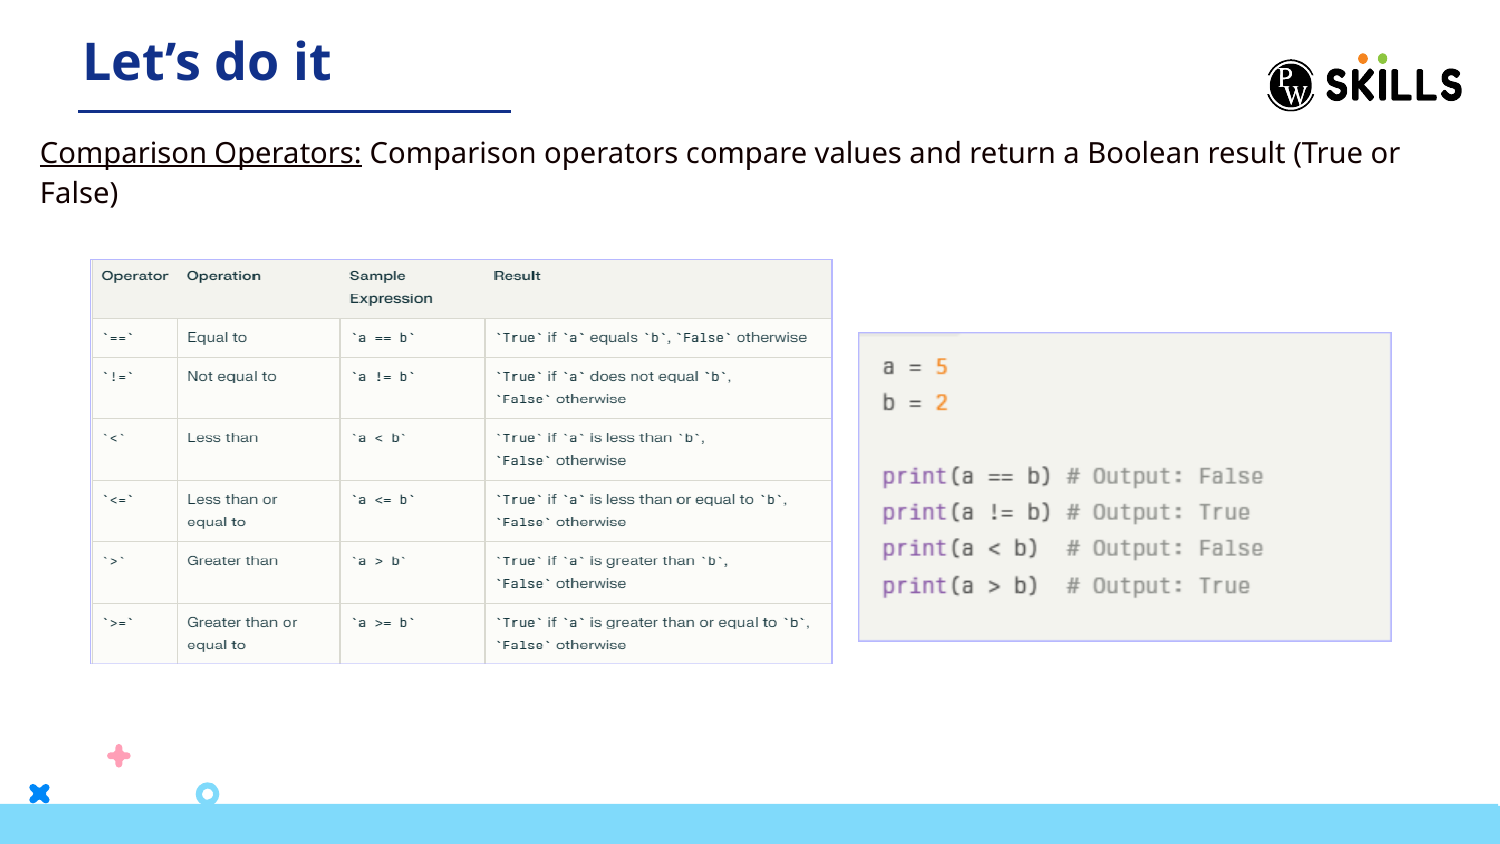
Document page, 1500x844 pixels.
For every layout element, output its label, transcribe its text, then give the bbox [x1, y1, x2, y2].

text_box [0, 805, 1500, 844]
picture [1266, 53, 1463, 112]
picture [858, 332, 1392, 643]
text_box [28, 743, 220, 807]
list Comparison Operators: Comparison operators compare values and return a Boolean result (True or False) [0, 113, 1418, 621]
picture [90, 259, 834, 664]
title Let’s do it [67, 13, 1222, 113]
